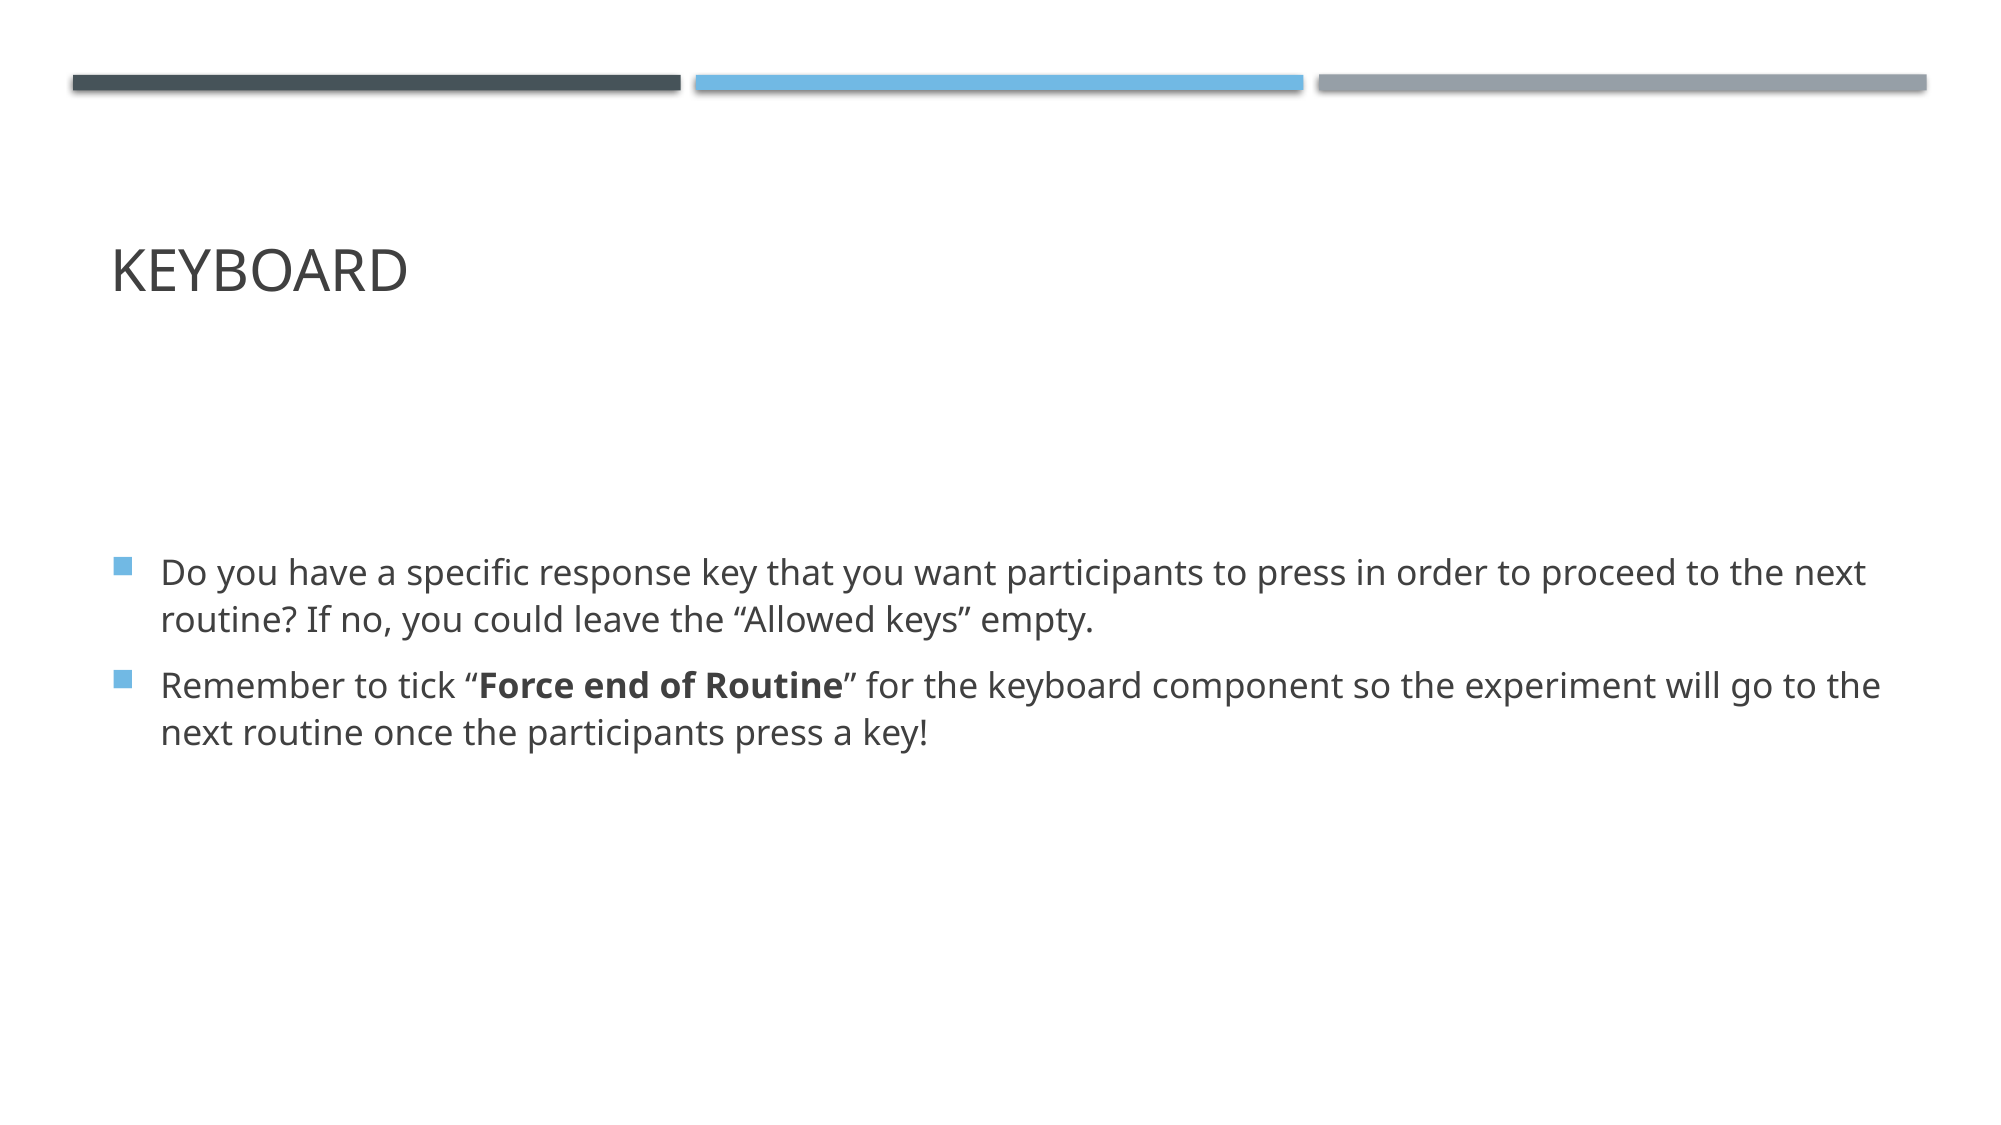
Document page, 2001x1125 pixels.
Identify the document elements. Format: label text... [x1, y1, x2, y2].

title keyboard [95, 115, 1905, 311]
list Do you have a specific response key that you want participants to press in order to proceed to the next routine? If no, you could leave the “Allowed keys” empty. Remember to tick “Force end of Routine” for the keyboard component so the experiment will go to the next routine once the participants press a key! [95, 383, 1905, 981]
